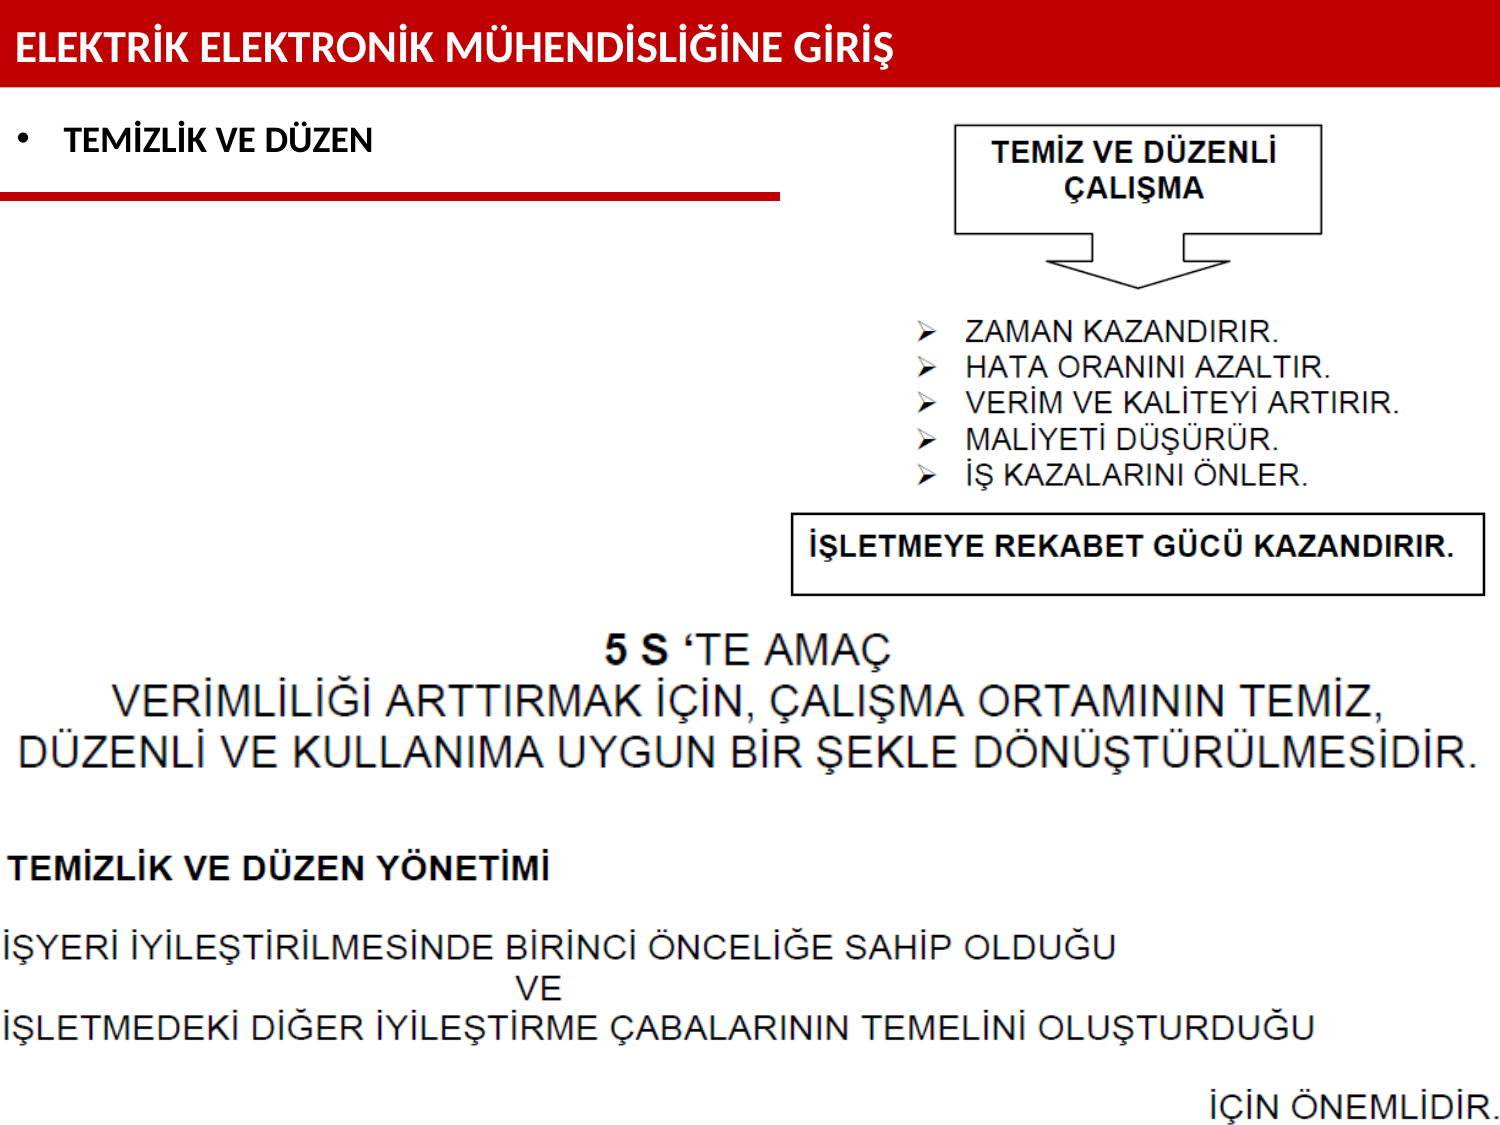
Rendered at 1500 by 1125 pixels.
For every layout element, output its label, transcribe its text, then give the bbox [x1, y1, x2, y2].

text_box [0, 87, 1330, 176]
picture [0, 845, 1500, 1125]
picture [11, 109, 1500, 805]
text_box ELEKTRİK ELEKTRONİK MÜHENDİSLİĞİNE GİRİŞ [0, 0, 1500, 89]
text_box TEMİZLİK VE DÜZEN [1, 107, 389, 168]
